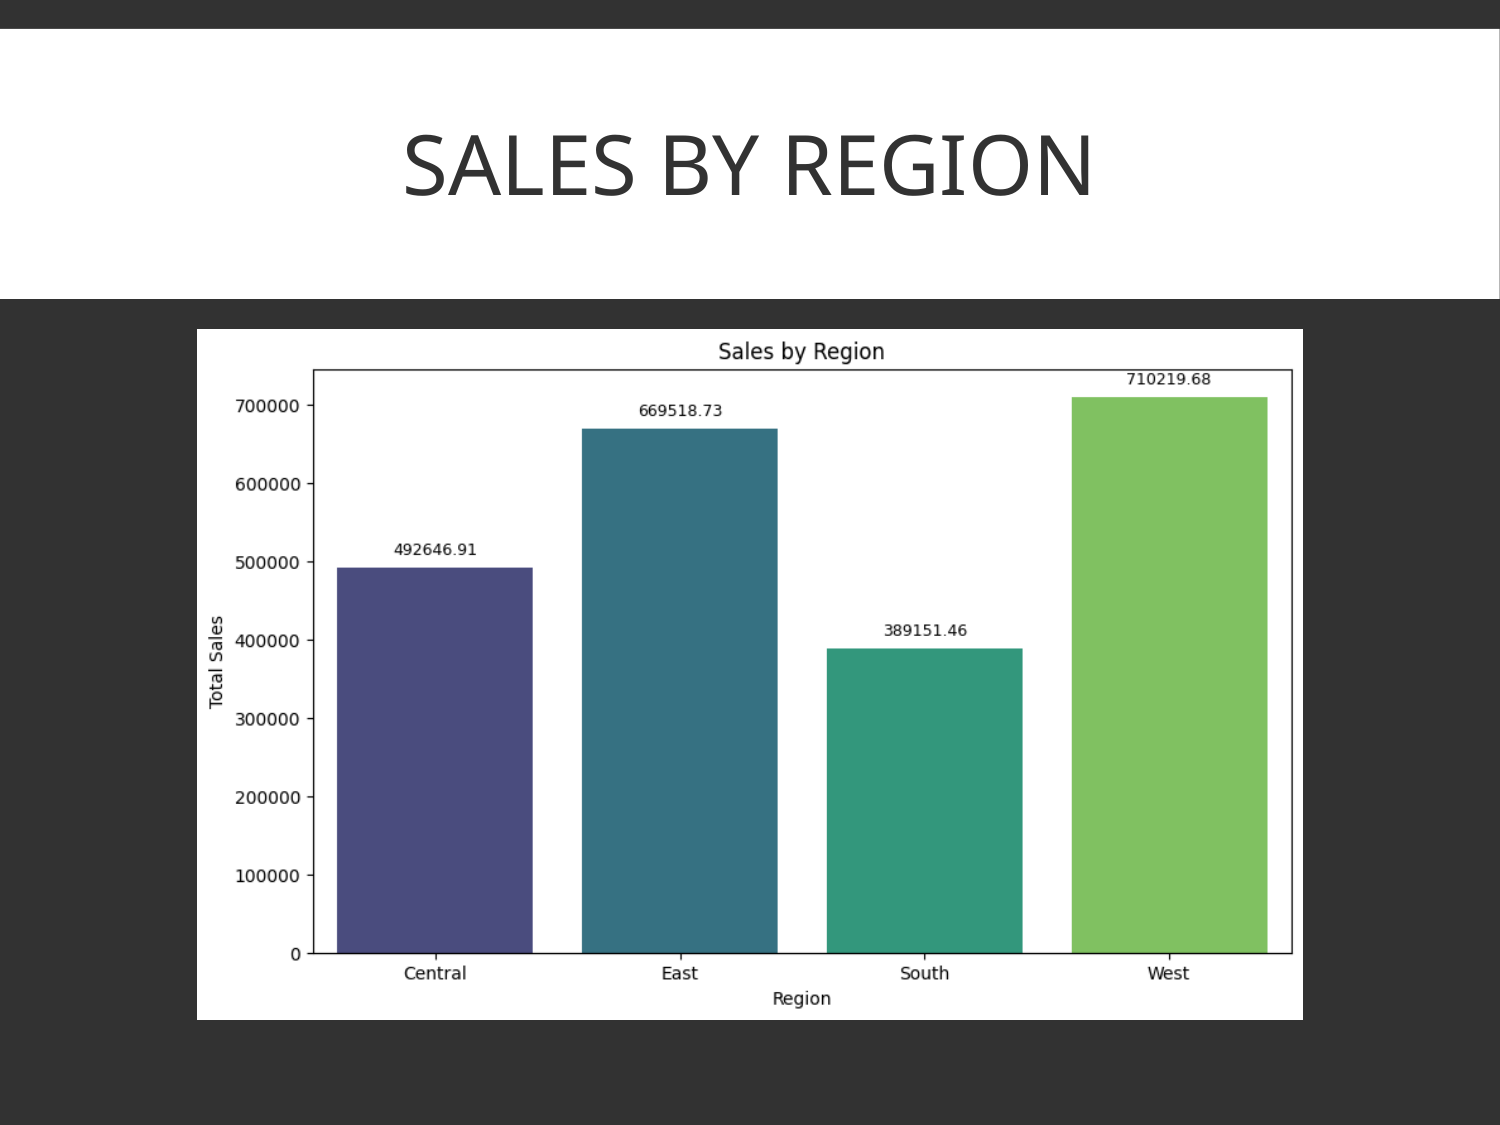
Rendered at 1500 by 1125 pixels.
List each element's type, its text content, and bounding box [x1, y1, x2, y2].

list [197, 329, 1303, 1021]
title Sales by region [112, 46, 1388, 295]
